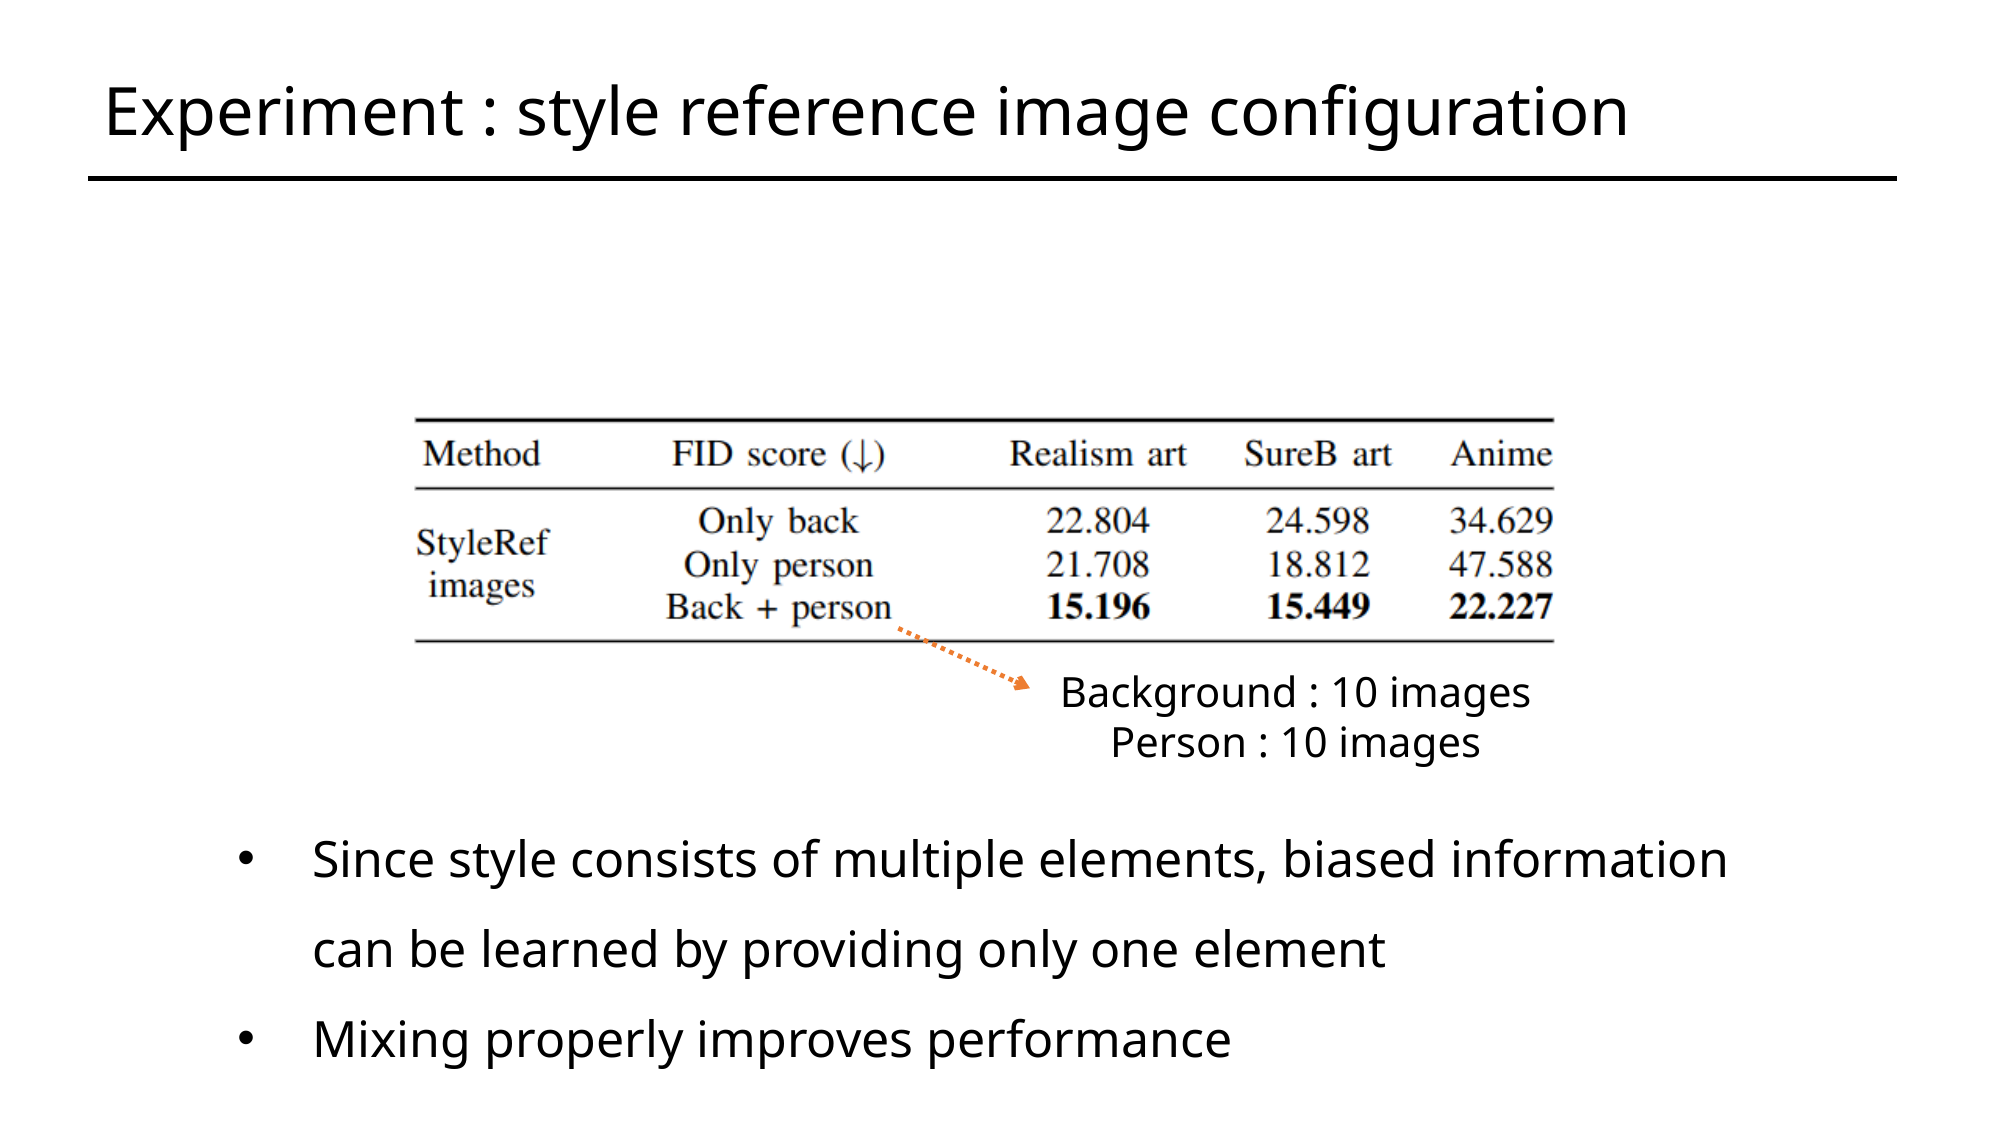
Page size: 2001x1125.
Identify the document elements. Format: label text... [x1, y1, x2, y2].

picture [396, 394, 1589, 656]
text_box Experiment : style reference image configuration [88, 61, 1934, 157]
text_box Background : 10 images Person : 10 images [552, 658, 2000, 774]
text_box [898, 628, 1030, 689]
text_box Since style consists of multiple elements, biased information can be learned by providing only one element Mixing properly improves performance [222, 789, 1819, 1075]
